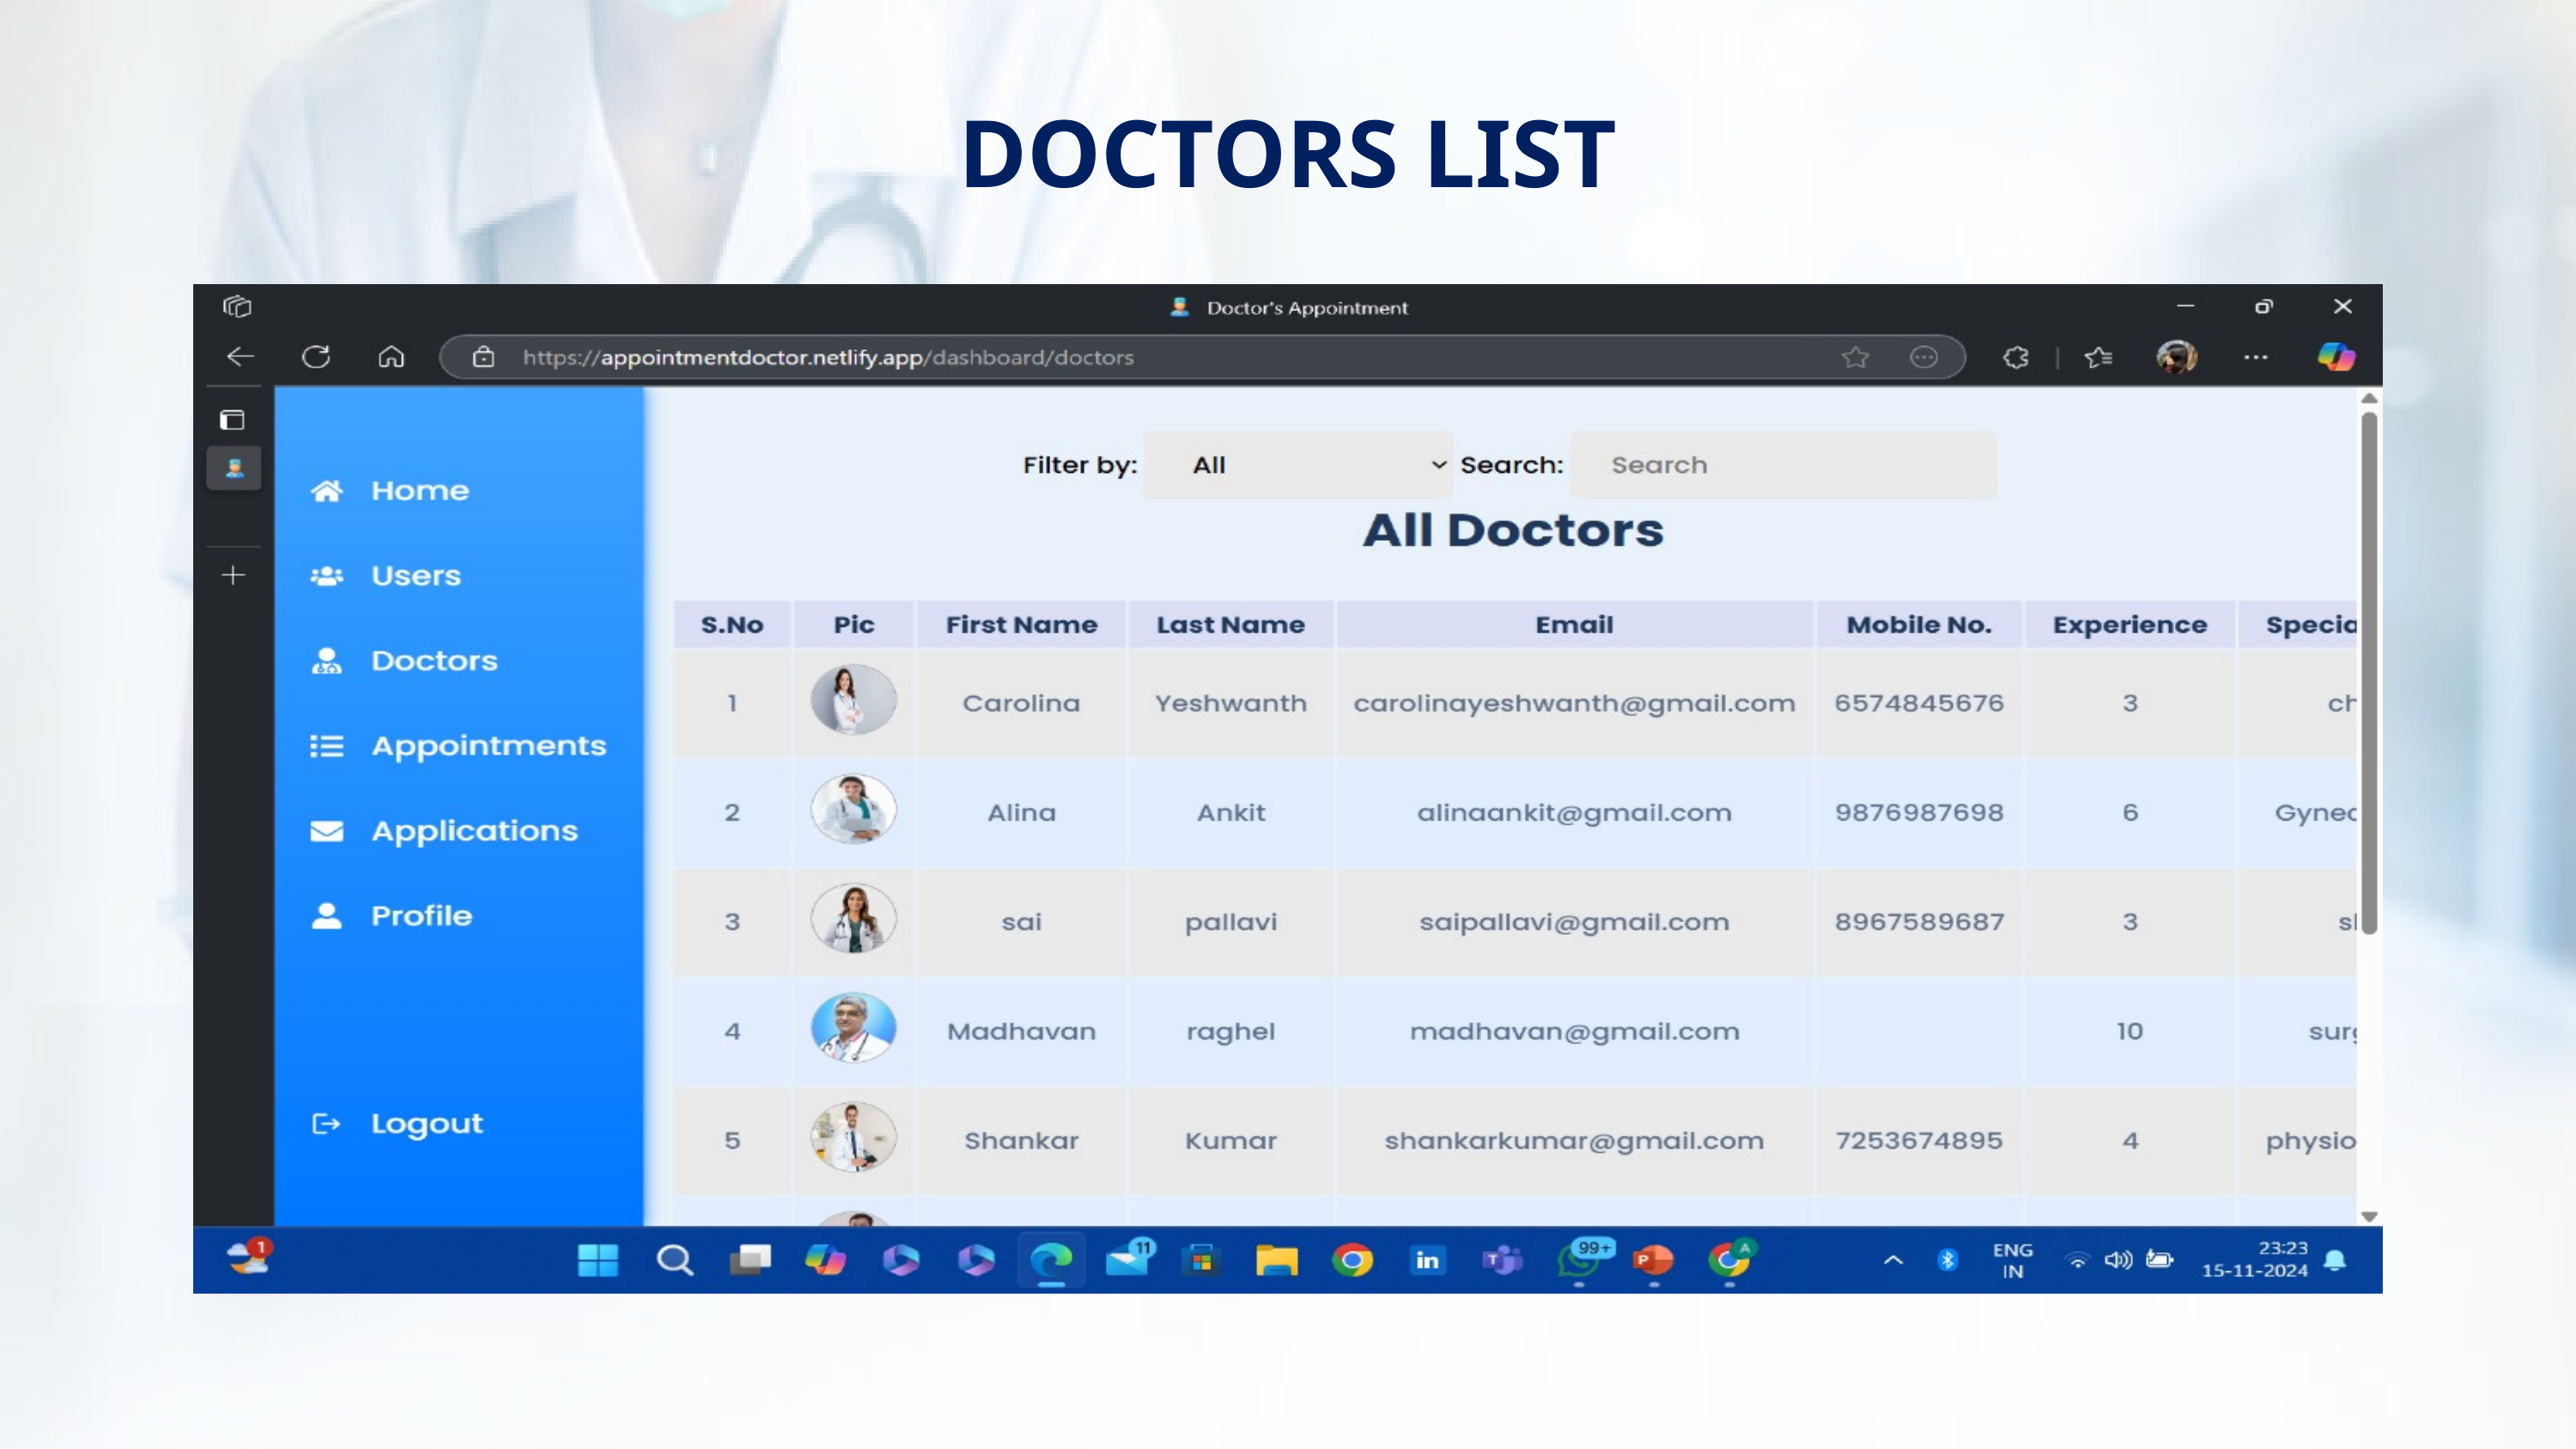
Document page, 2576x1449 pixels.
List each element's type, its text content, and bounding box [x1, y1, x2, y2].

text_box DOCTORS LIST [850, 76, 1726, 206]
picture [192, 283, 2384, 1294]
